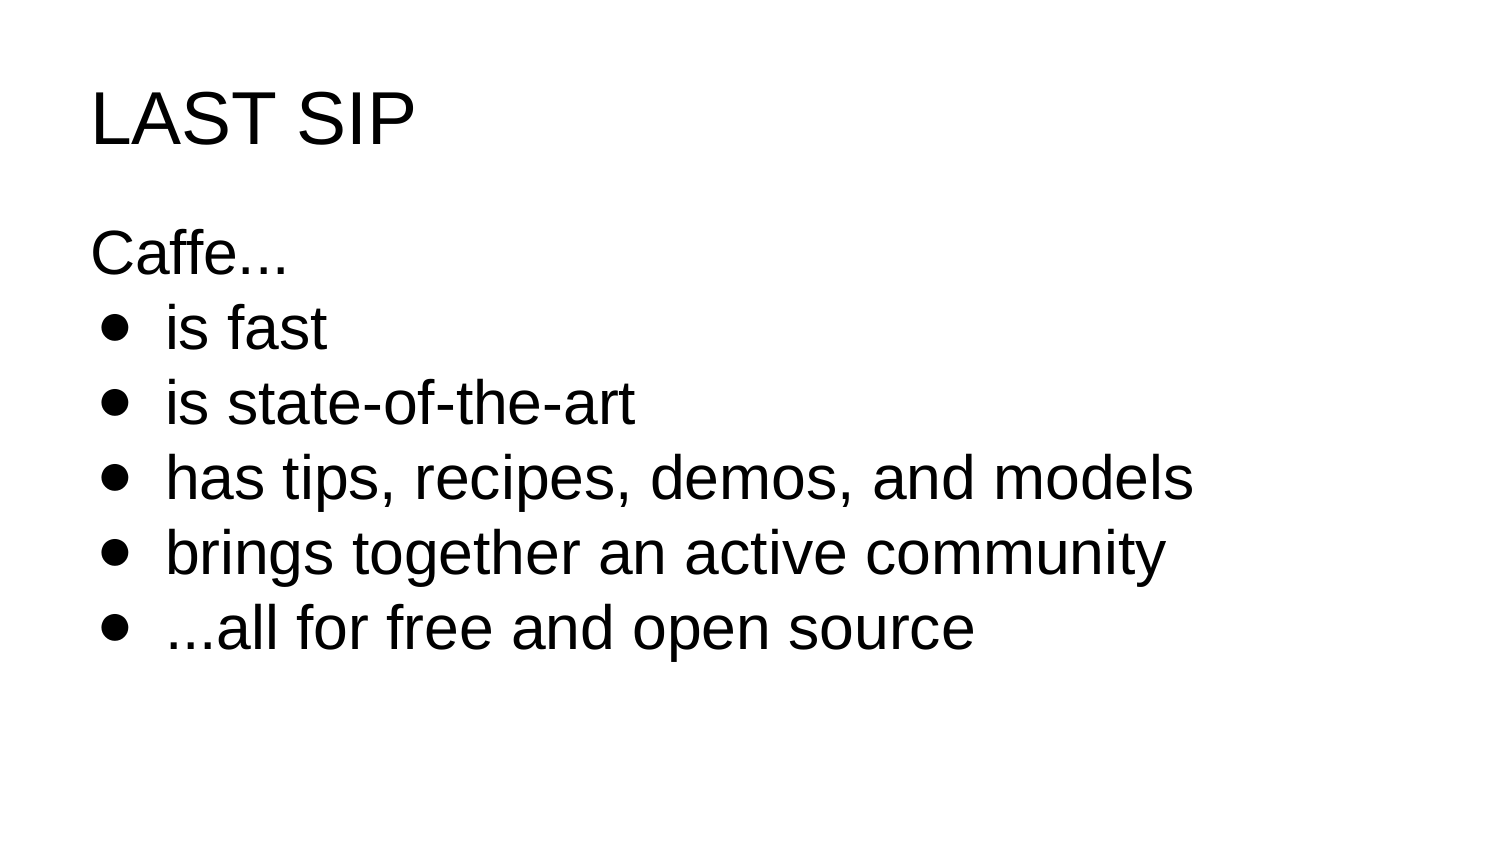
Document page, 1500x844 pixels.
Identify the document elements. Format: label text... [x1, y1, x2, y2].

list Caffe... is fast is state-of-the-art has tips, recipes, demos, and models brings together an active community ...all for free and open source [75, 196, 1425, 808]
title LAST SIP [75, 33, 1425, 175]
